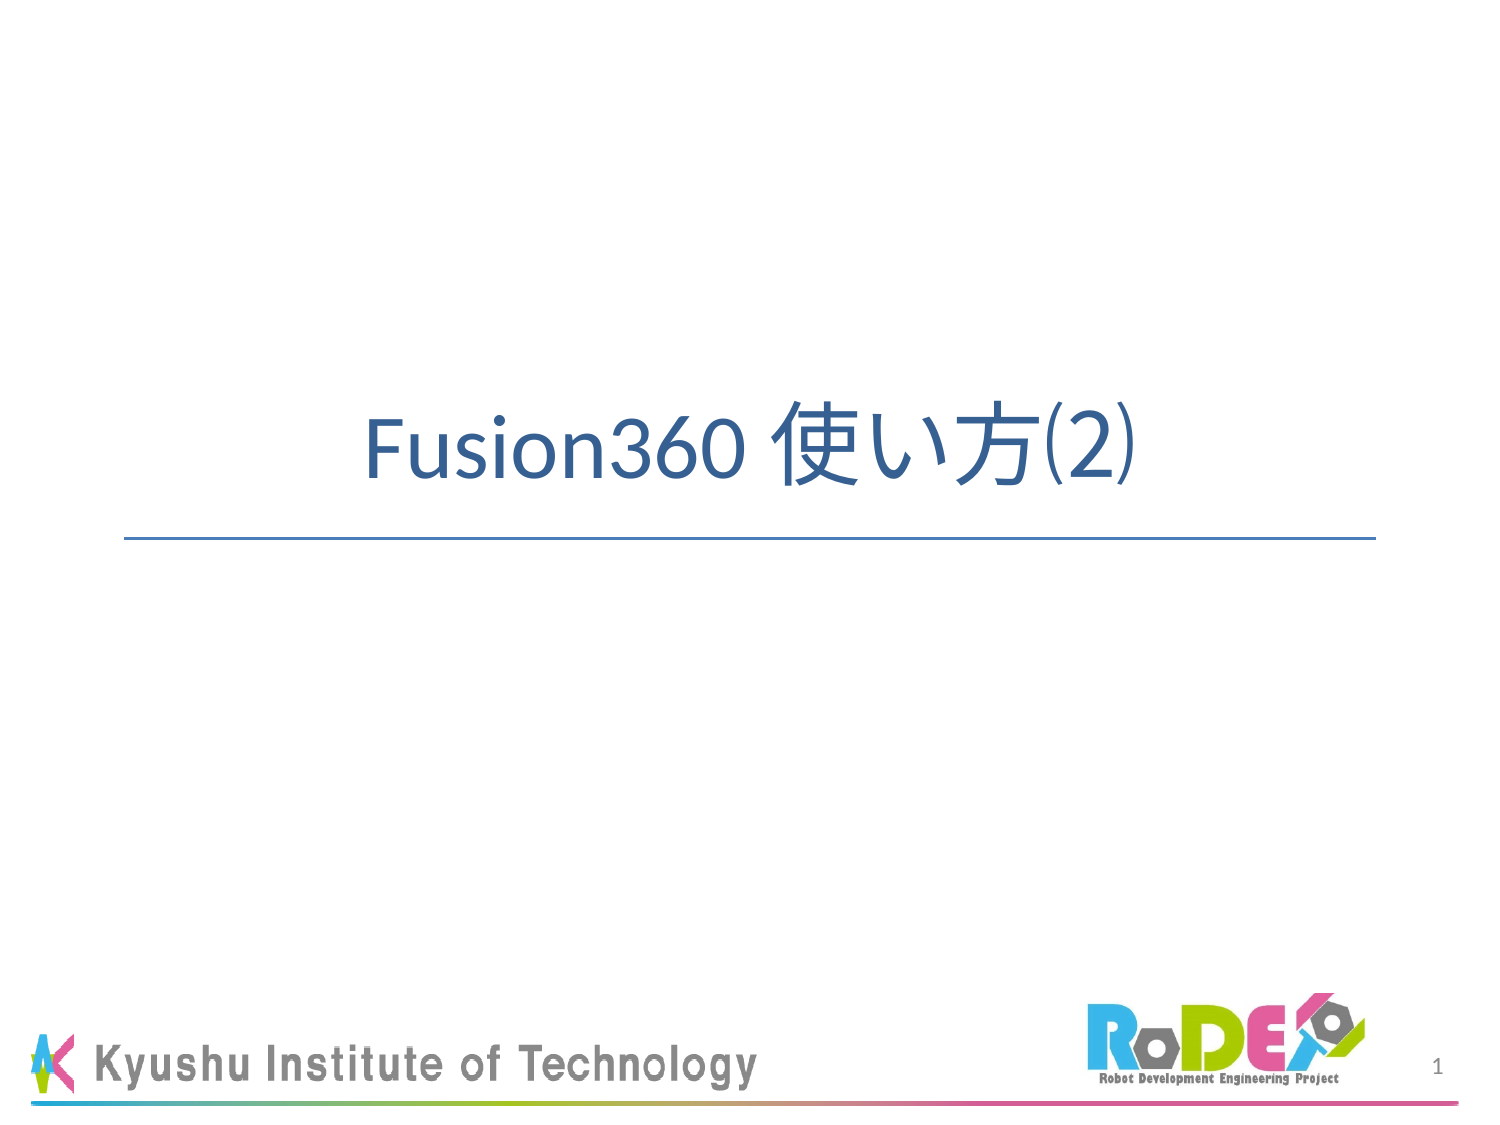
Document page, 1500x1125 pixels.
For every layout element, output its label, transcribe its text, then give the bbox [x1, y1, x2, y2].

title Fusion360使い方⑵ [112, 321, 1388, 563]
picture [31, 993, 1459, 1106]
slide_number 0 [1387, 1035, 1459, 1095]
